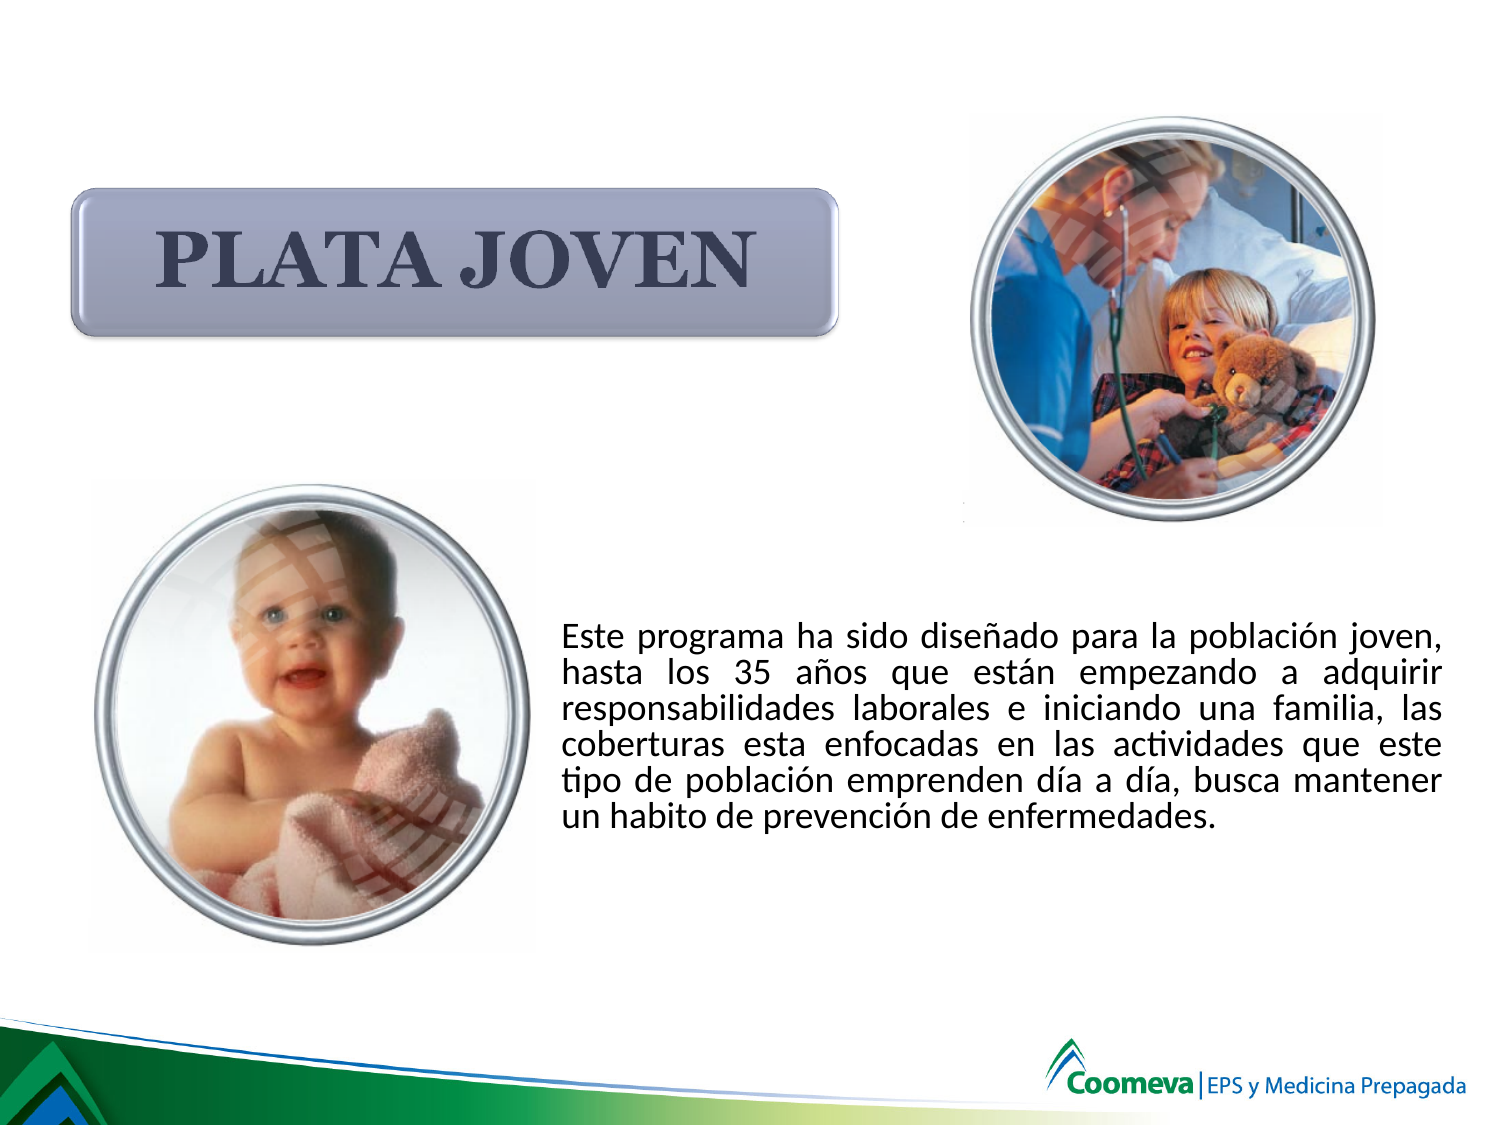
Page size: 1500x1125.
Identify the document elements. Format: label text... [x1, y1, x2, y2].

picture [88, 479, 536, 953]
picture [962, 113, 1384, 528]
picture [64, 184, 845, 346]
picture [0, 964, 1500, 1125]
text_box Este programa ha sido diseñado para la población joven, hasta los 35 años que están empezando a adquirir responsabilidades laborales e iniciando una familia, las coberturas esta enfocadas en las actividades que este tipo de población emprenden día a día, busca mantener un habito de prevención de enfermedades. [490, 612, 1459, 965]
